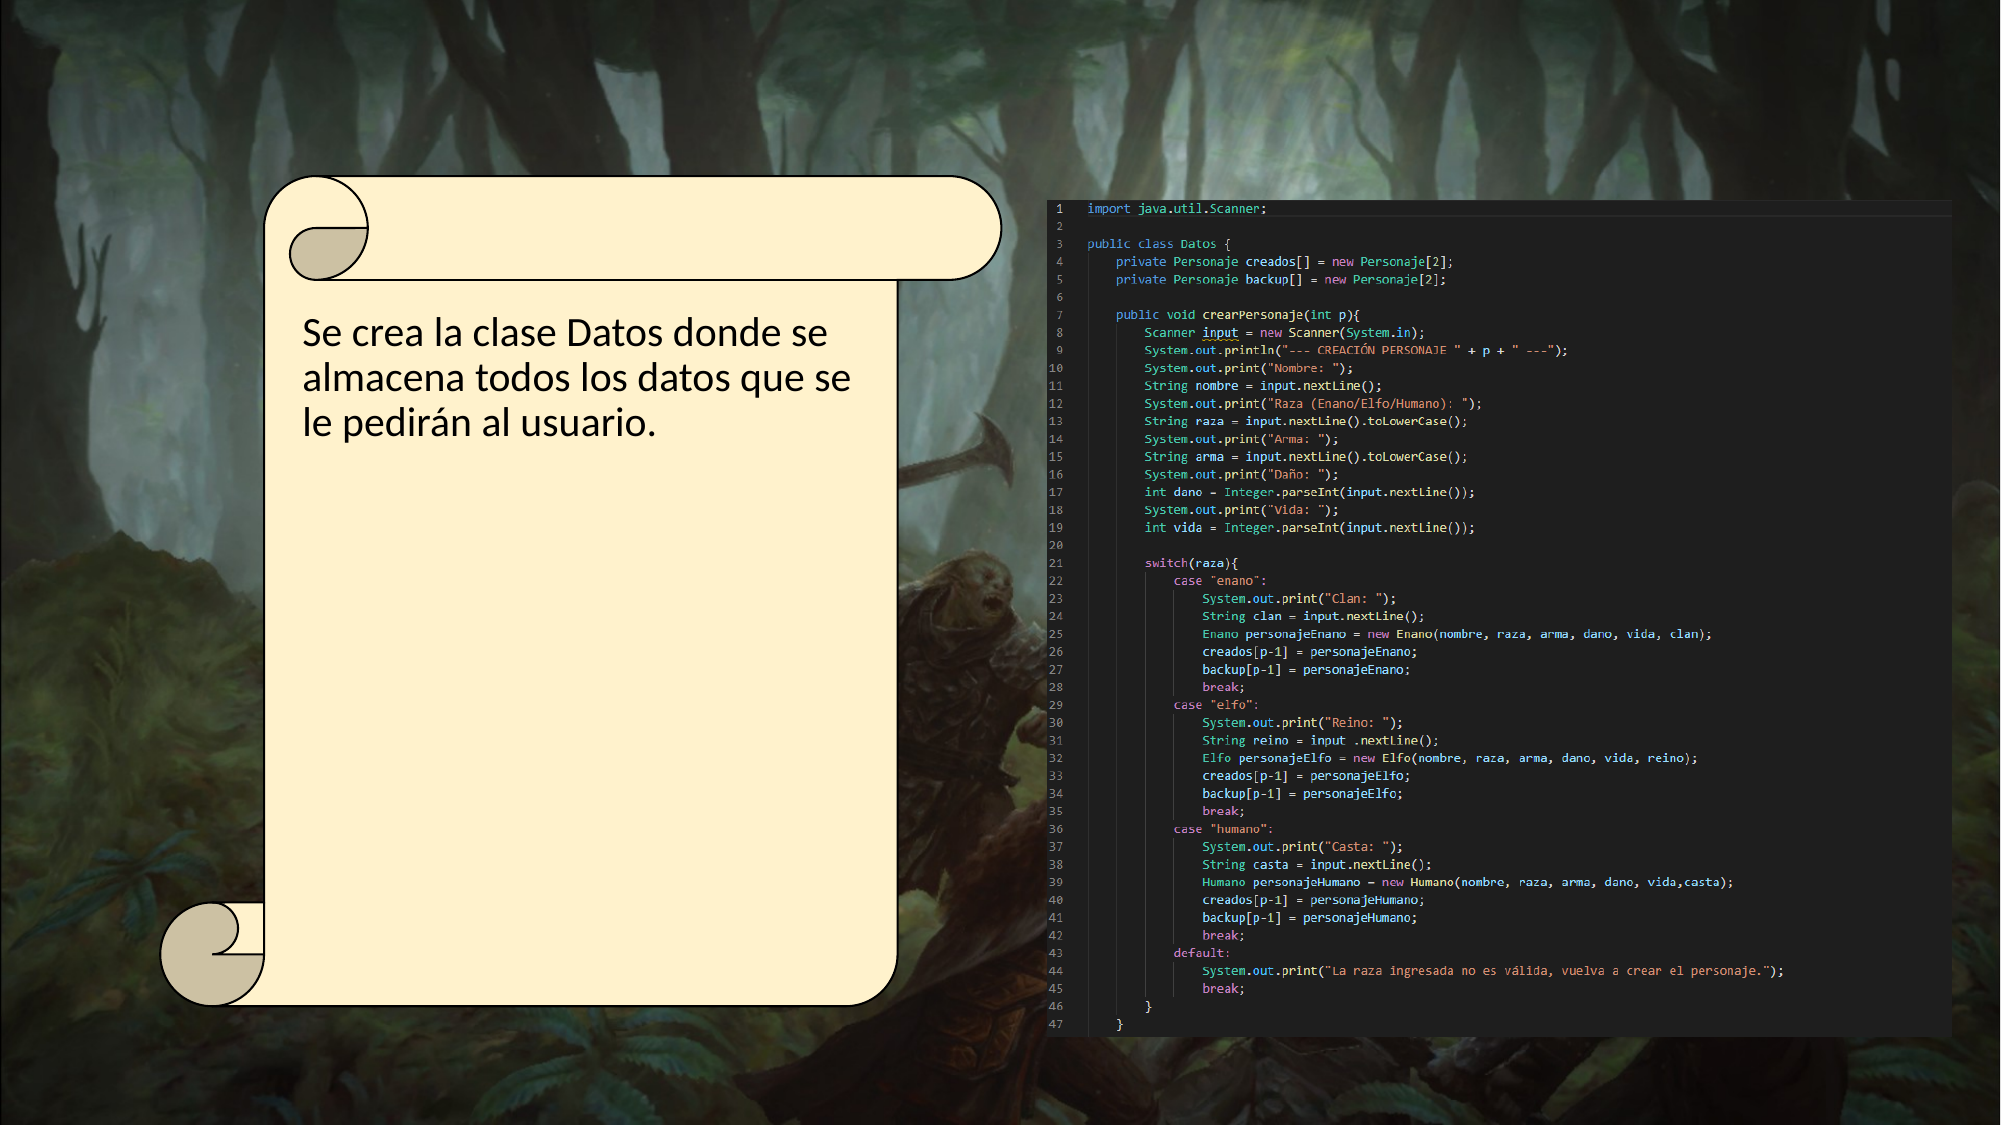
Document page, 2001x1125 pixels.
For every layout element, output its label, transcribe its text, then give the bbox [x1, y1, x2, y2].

picture [0, 0, 2001, 1125]
text_box [159, 175, 1003, 1008]
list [1047, 200, 1952, 1037]
list Se crea la clase Datos donde se almacena todos los datos que se le pedirán al usuario. [287, 302, 878, 984]
